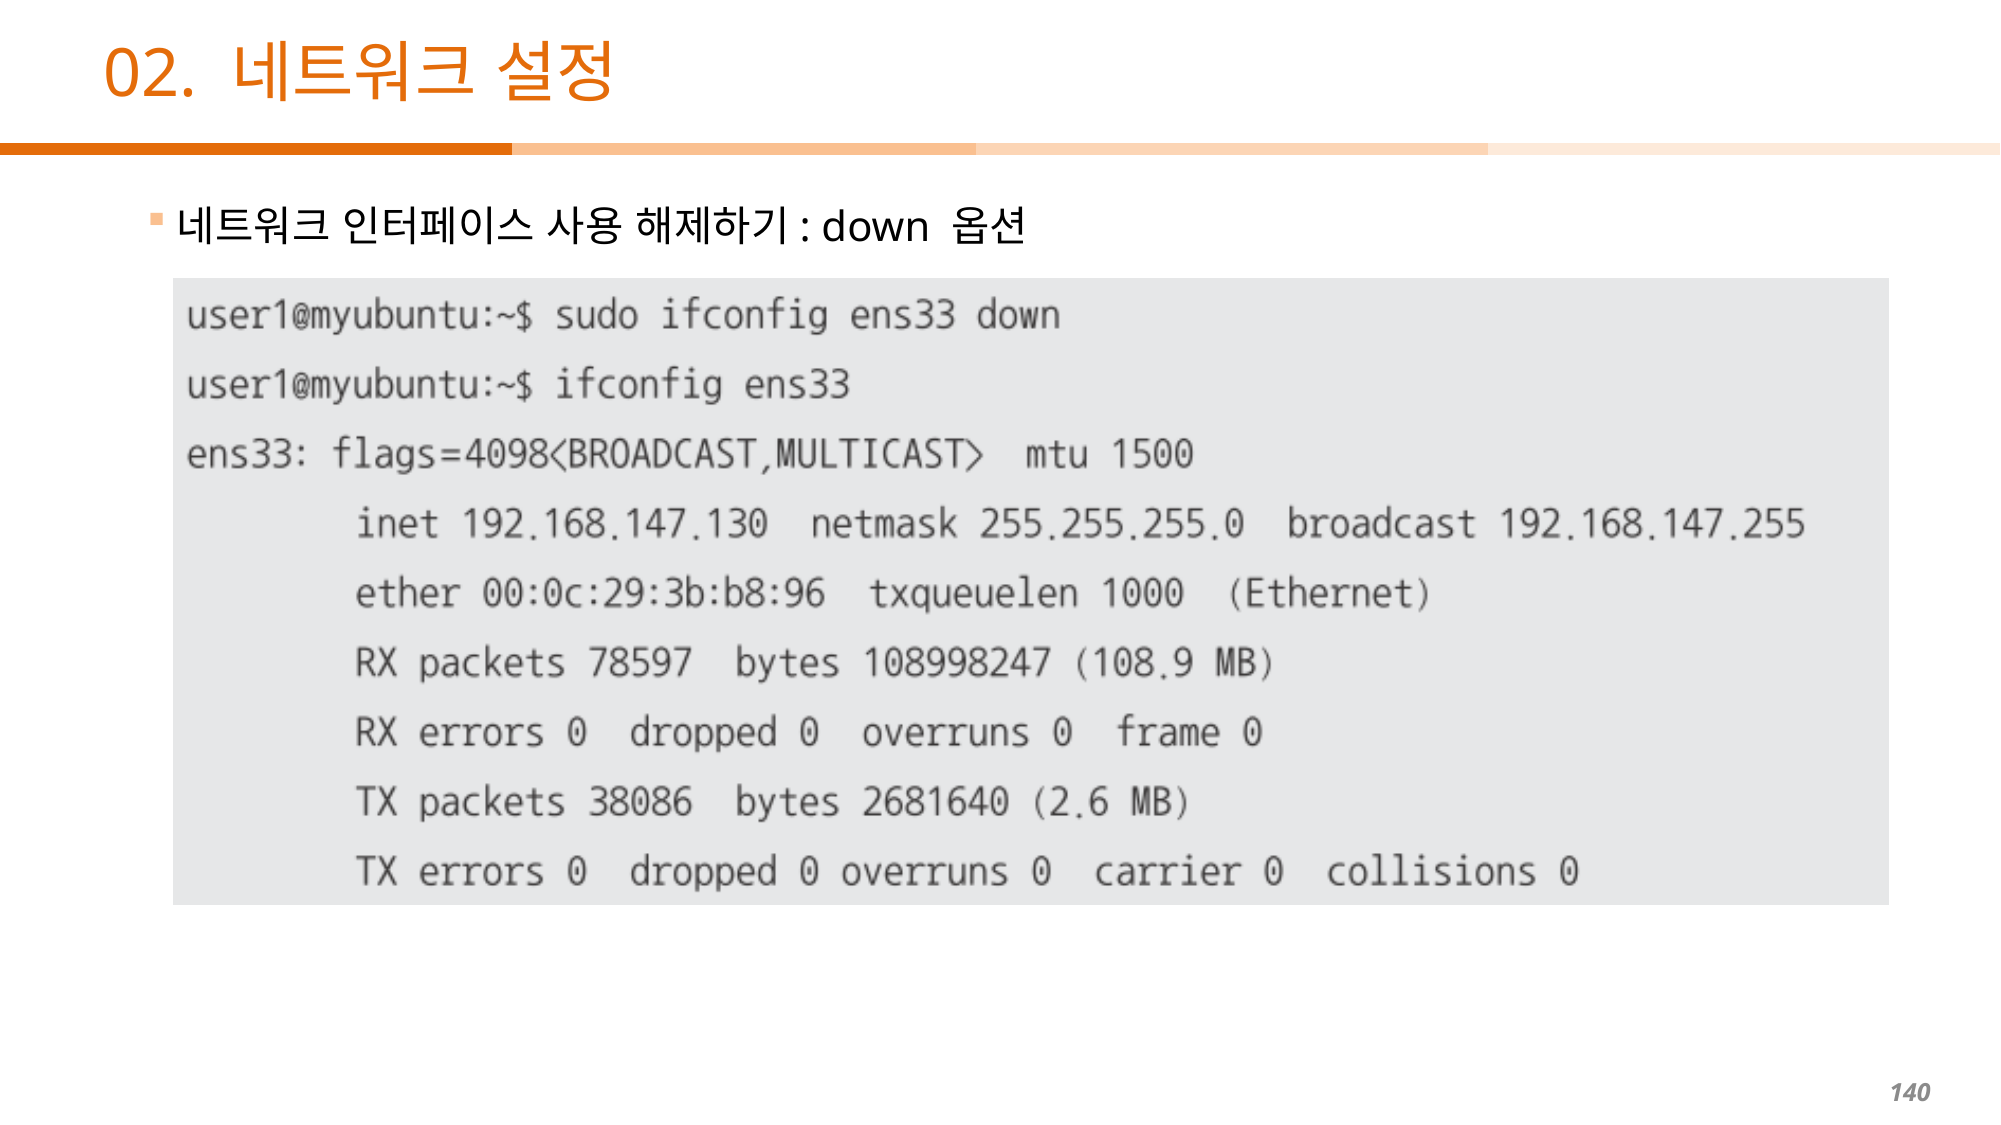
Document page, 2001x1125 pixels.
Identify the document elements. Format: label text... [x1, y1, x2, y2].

title 02. 네트워크 설정 [88, 18, 1920, 122]
list 네트워크 인터페이스 사용 해제하기: down 옵션 [88, 176, 1920, 1083]
picture [172, 278, 1889, 906]
